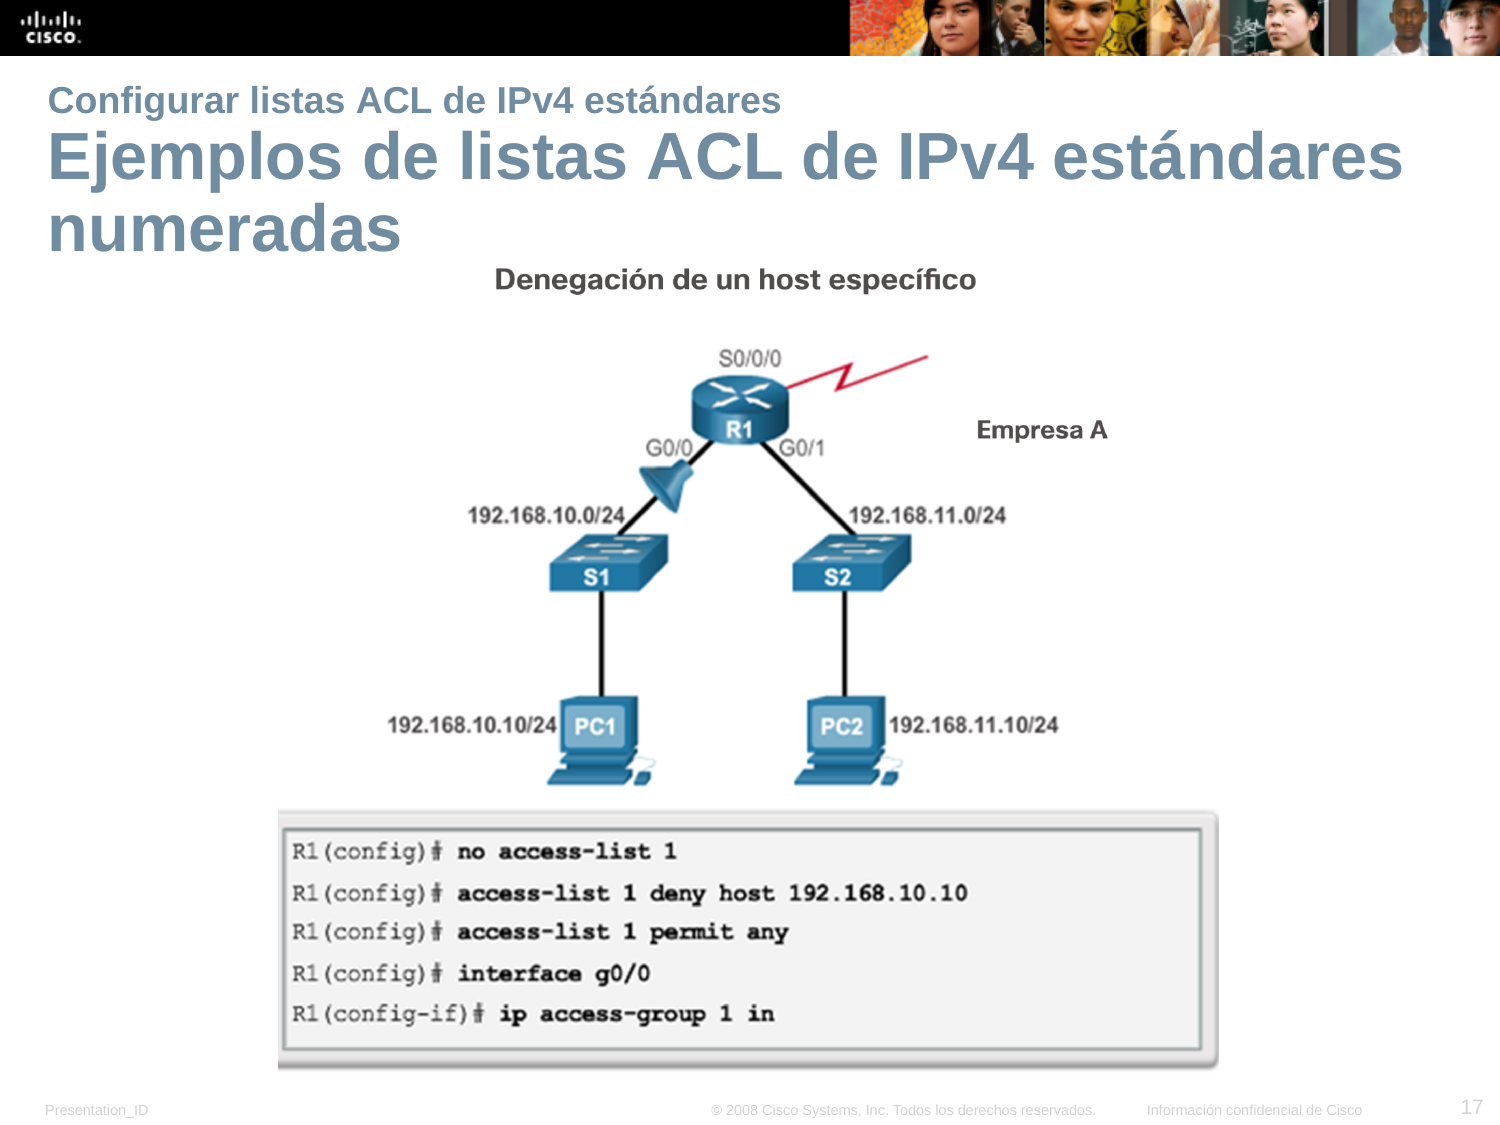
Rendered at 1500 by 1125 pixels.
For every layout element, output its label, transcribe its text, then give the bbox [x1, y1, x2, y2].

picture [0, 0, 1500, 56]
picture [278, 253, 1219, 1077]
title Configurar listas ACL de IPv4 estándares Ejemplos de listas ACL de IPv4 estándares numeradas [34, 72, 1474, 273]
